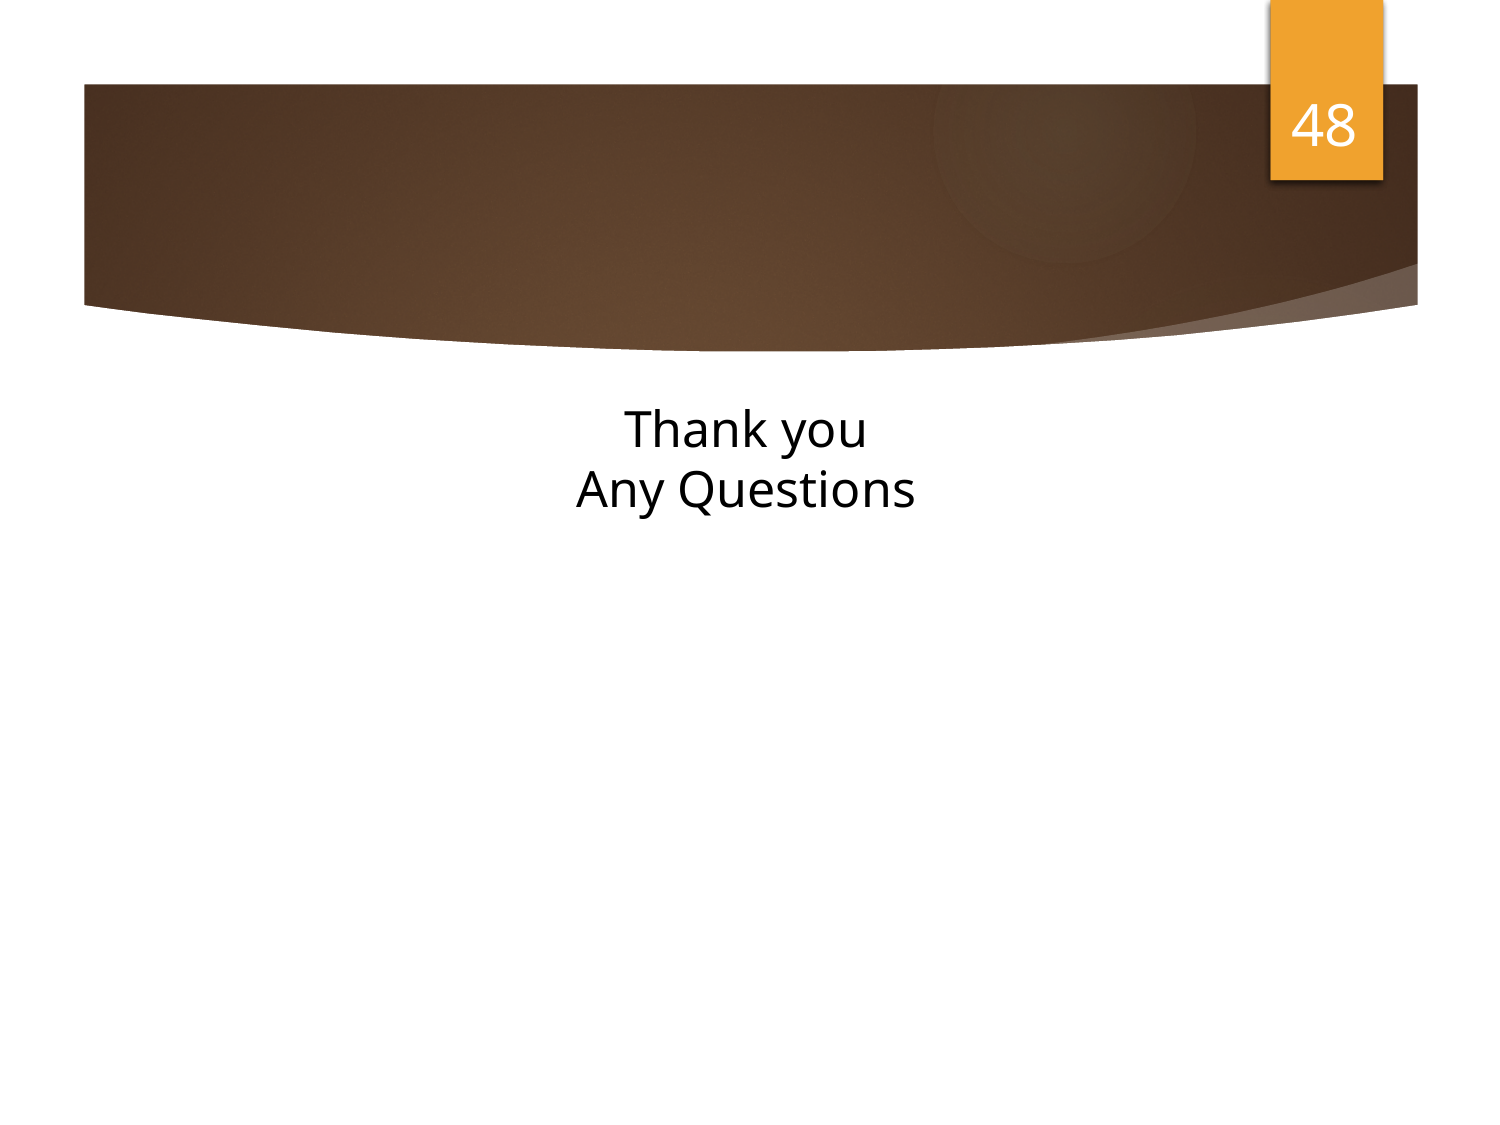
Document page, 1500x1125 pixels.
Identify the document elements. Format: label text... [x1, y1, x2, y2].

slide_number 48 [1259, 48, 1390, 175]
text_box Thank you Any Questions [498, 389, 994, 525]
